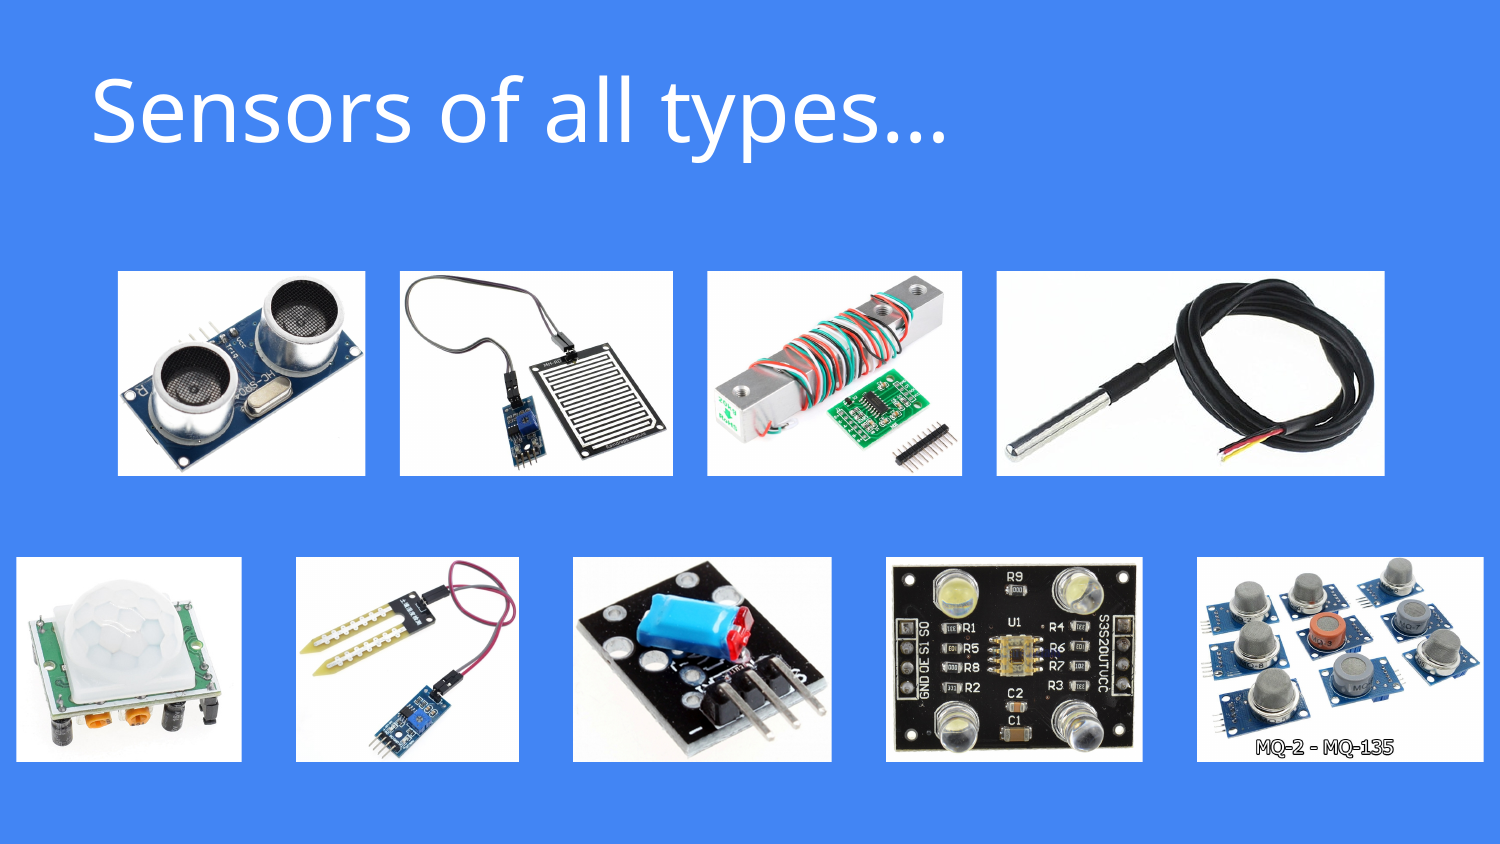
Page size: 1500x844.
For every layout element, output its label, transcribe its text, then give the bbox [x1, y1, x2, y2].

picture [996, 271, 1385, 477]
title Sensors of all types… [75, 24, 1425, 191]
picture [399, 271, 674, 477]
picture [707, 271, 963, 477]
picture [295, 556, 520, 762]
picture [1196, 556, 1484, 762]
picture [885, 556, 1143, 762]
picture [117, 271, 366, 477]
picture [572, 556, 832, 762]
picture [15, 556, 242, 762]
